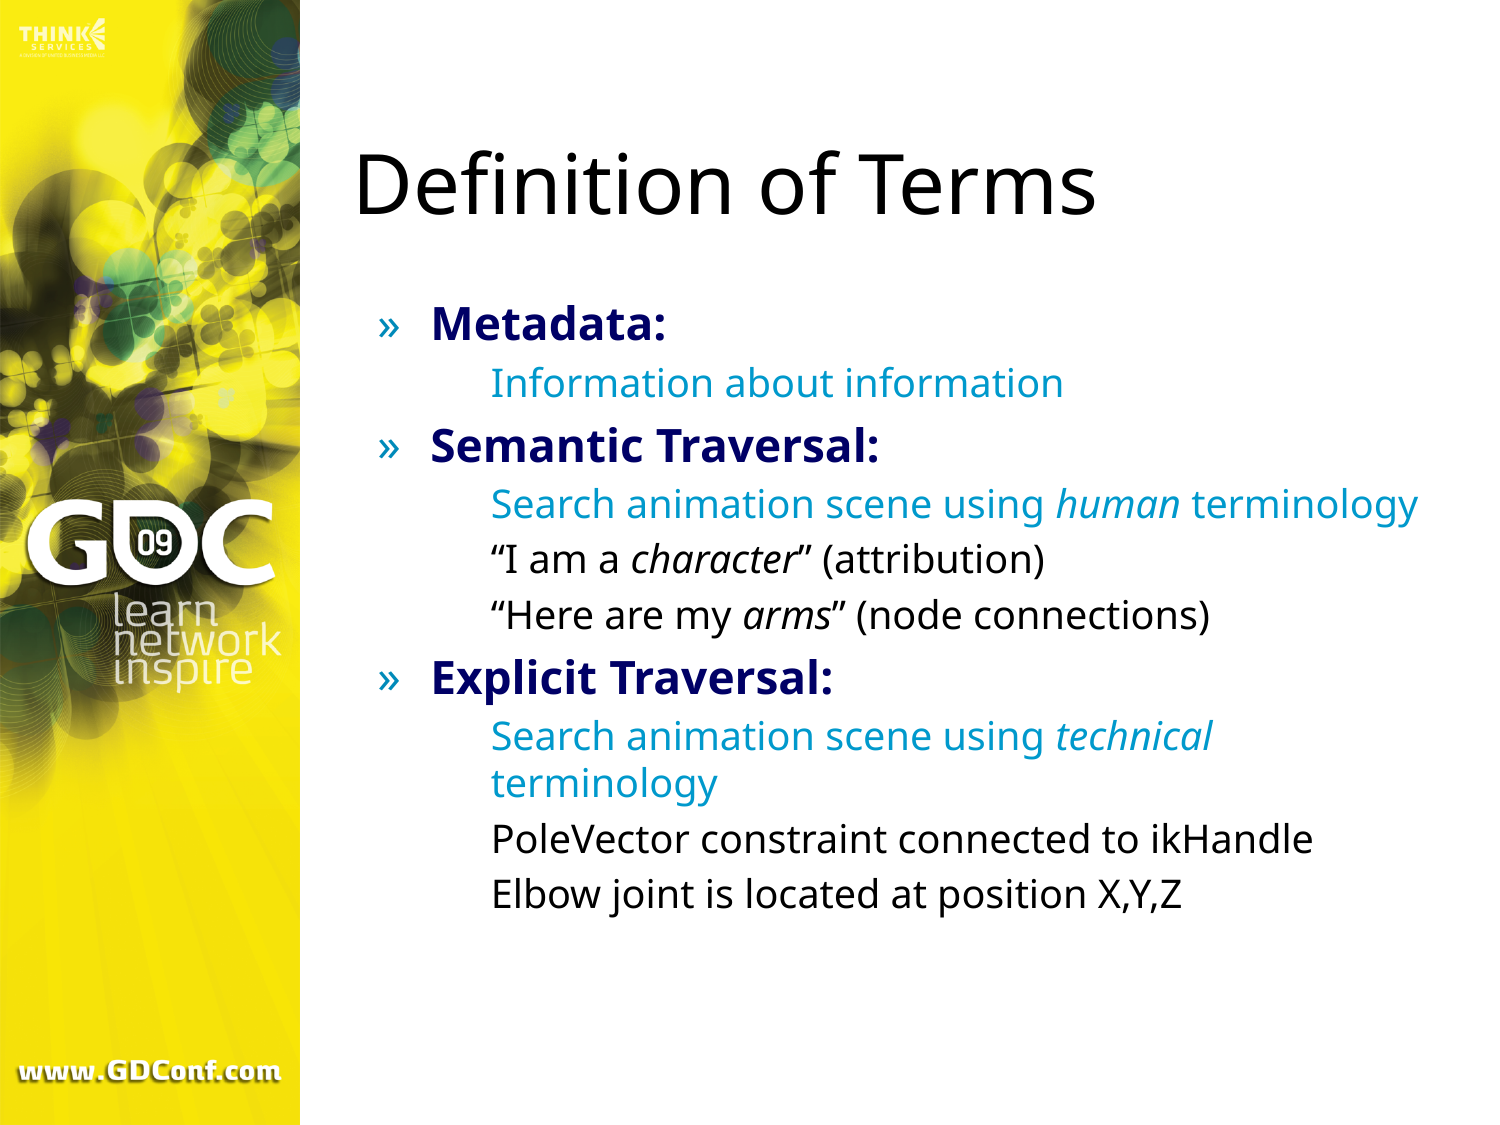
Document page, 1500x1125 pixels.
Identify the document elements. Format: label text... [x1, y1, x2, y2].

list Metadata: Information about information Semantic Traversal: Search animation scene using human terminology “I am a character” (attribution) “Here are my arms” (node connections) Explicit Traversal: Search animation scene using technical terminology PoleVector constraint connected to ikHandle Elbow joint is located at position X,Y,Z [362, 287, 1438, 978]
title Definition of Terms [337, 62, 1463, 301]
picture [0, 0, 1500, 1125]
